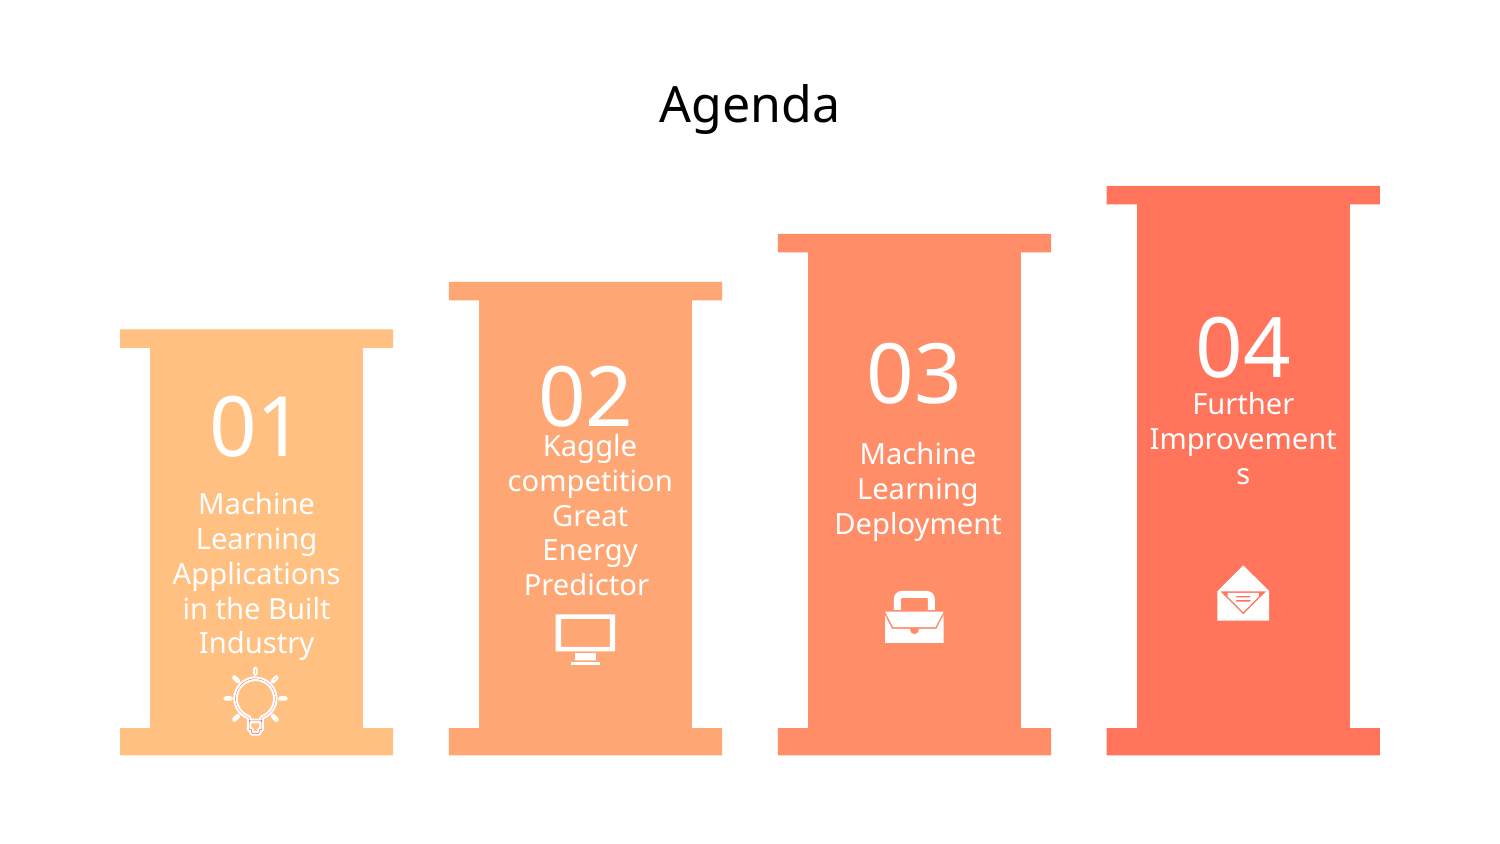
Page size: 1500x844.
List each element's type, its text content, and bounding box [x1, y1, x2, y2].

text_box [119, 329, 394, 756]
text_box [448, 281, 723, 756]
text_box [224, 667, 287, 735]
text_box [1106, 185, 1381, 756]
title Agenda [516, 67, 984, 137]
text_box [777, 233, 1052, 756]
